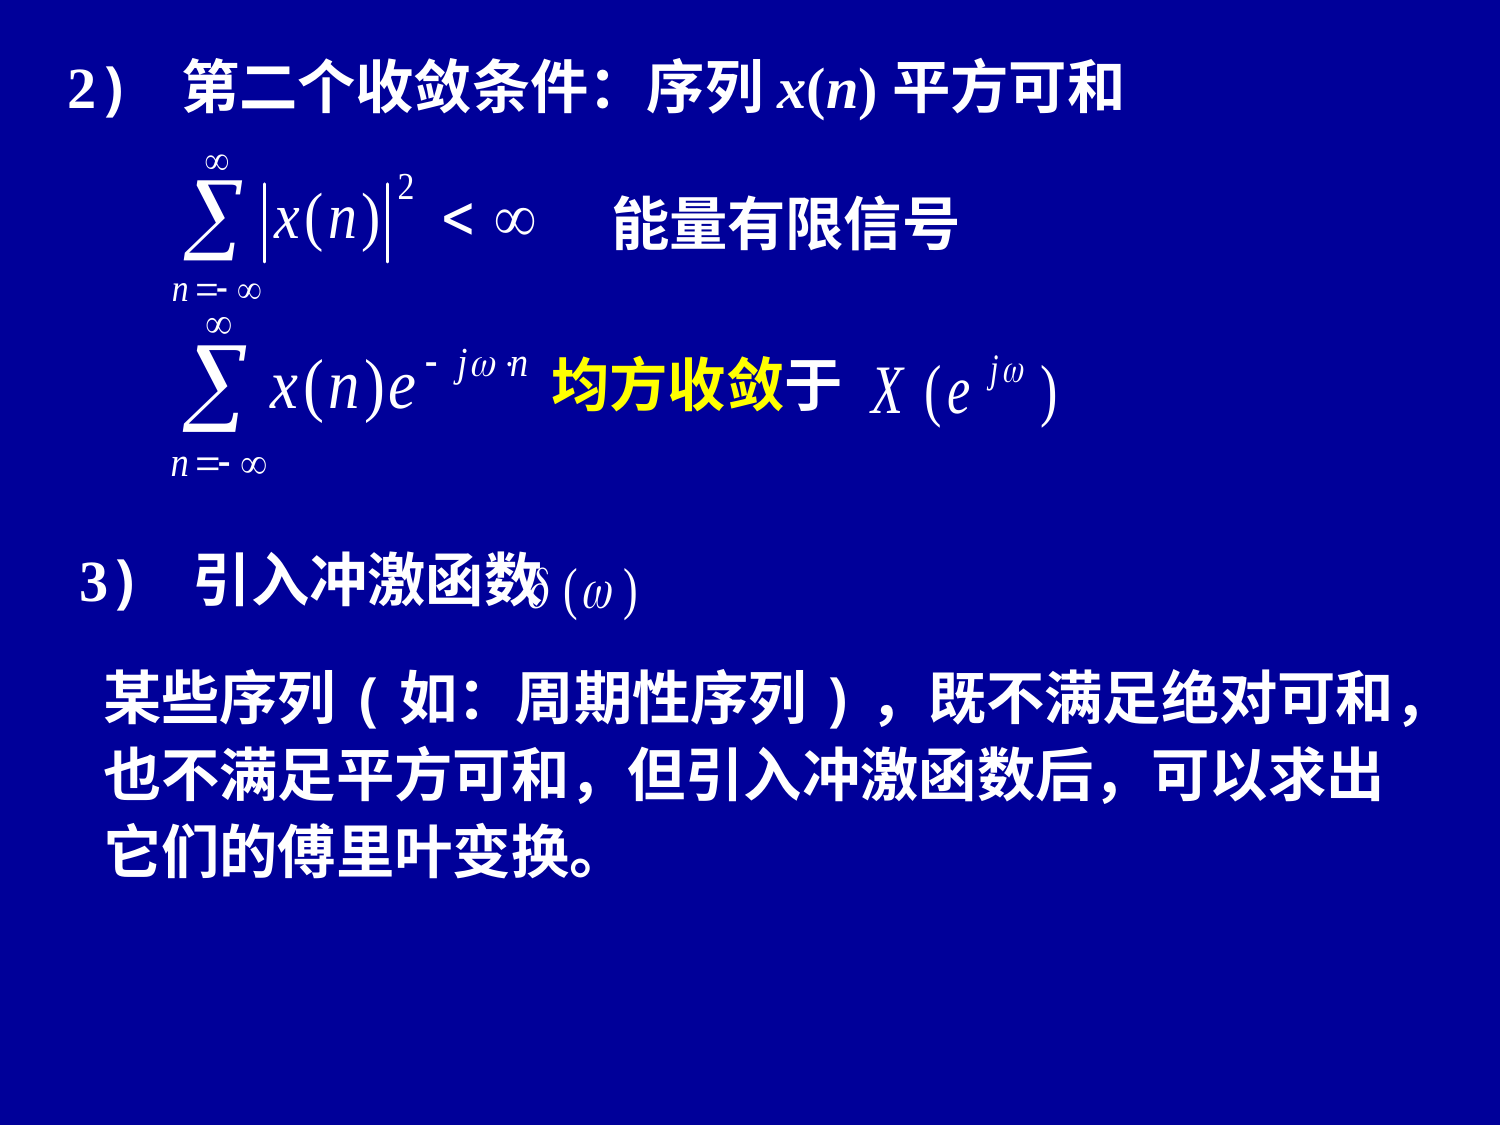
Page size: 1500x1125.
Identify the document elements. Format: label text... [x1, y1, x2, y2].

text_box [161, 130, 549, 312]
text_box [159, 290, 546, 487]
text_box 某些序列(如：周期性序列)，既不满足绝对可和，也不满足平方可和，但引入冲激函数后，可以求出它们的傅里叶变换。 [88, 646, 1436, 893]
text_box 能量有限信号 [596, 179, 1057, 265]
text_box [856, 338, 1072, 438]
text_box 2) 第二个收敛条件：序列x(n)平方可和 [53, 42, 1164, 128]
text_box 均方收敛于 [546, 340, 856, 426]
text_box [64, 536, 680, 629]
